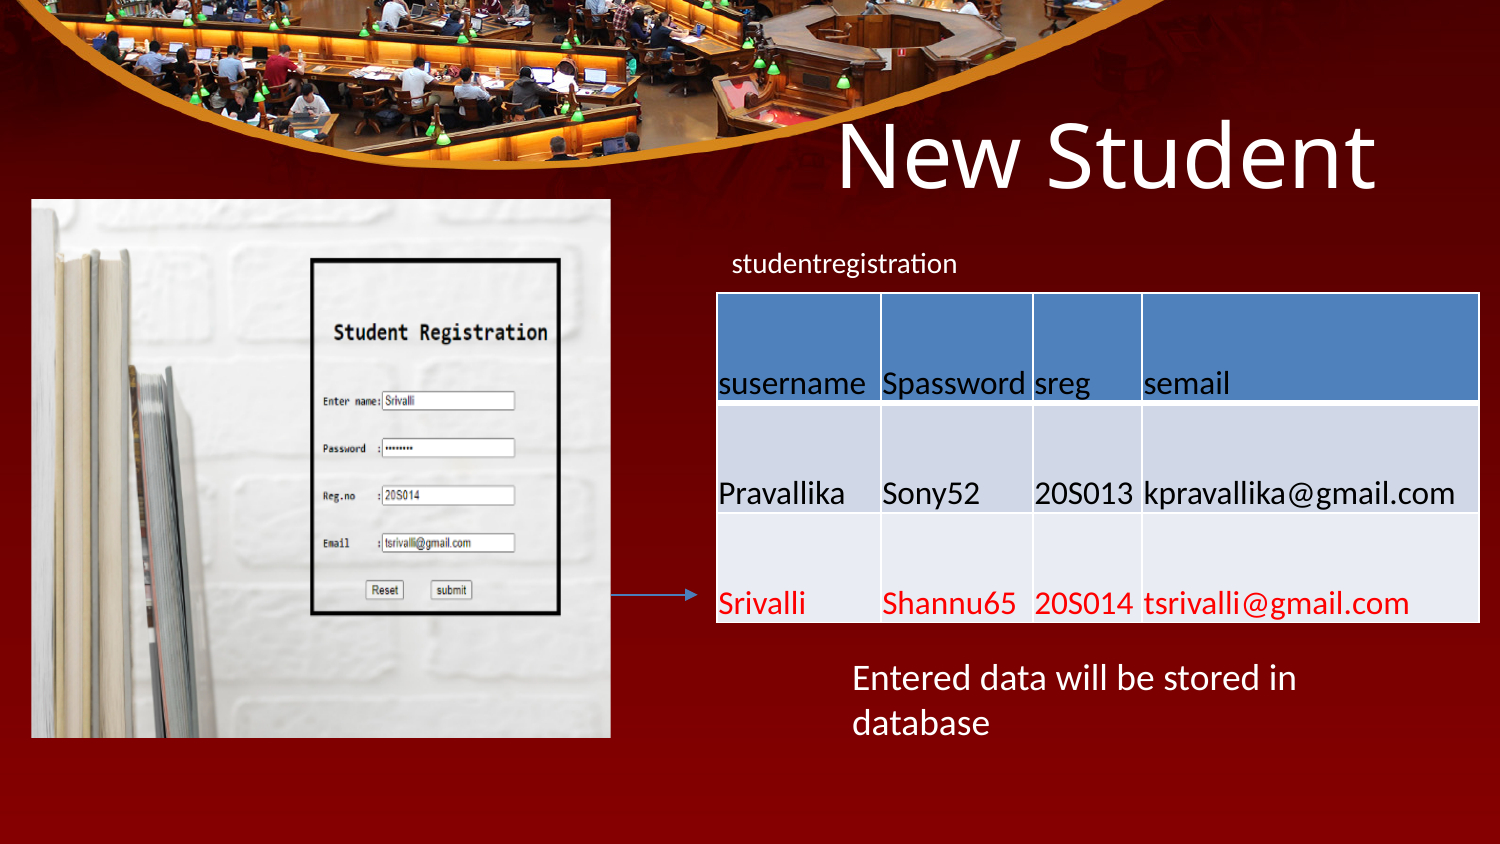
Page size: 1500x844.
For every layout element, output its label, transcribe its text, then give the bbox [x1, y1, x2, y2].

table_cell Sony52 [882, 406, 1032, 512]
table_cell Shannu65 [882, 514, 1032, 622]
table_cell Srivalli [718, 514, 880, 622]
table_cell 20S013 [1034, 406, 1141, 512]
table_header susername [718, 294, 880, 400]
picture [0, 0, 1500, 844]
table_cell 20S014 [1034, 514, 1141, 622]
table_header Spassword [882, 294, 1032, 400]
table_cell kpravallika@gmail.com [1143, 406, 1478, 512]
table_cell tsrivalli@gmail.com [1143, 514, 1478, 622]
table_header sreg [1034, 294, 1141, 400]
table_header semail [1143, 294, 1478, 400]
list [31, 199, 611, 738]
text_box Entered data will be stored in database [837, 645, 1352, 751]
title New Student [751, 90, 1460, 215]
table_cell Pravallika [718, 406, 880, 512]
text_box studentregistration [716, 237, 1253, 288]
